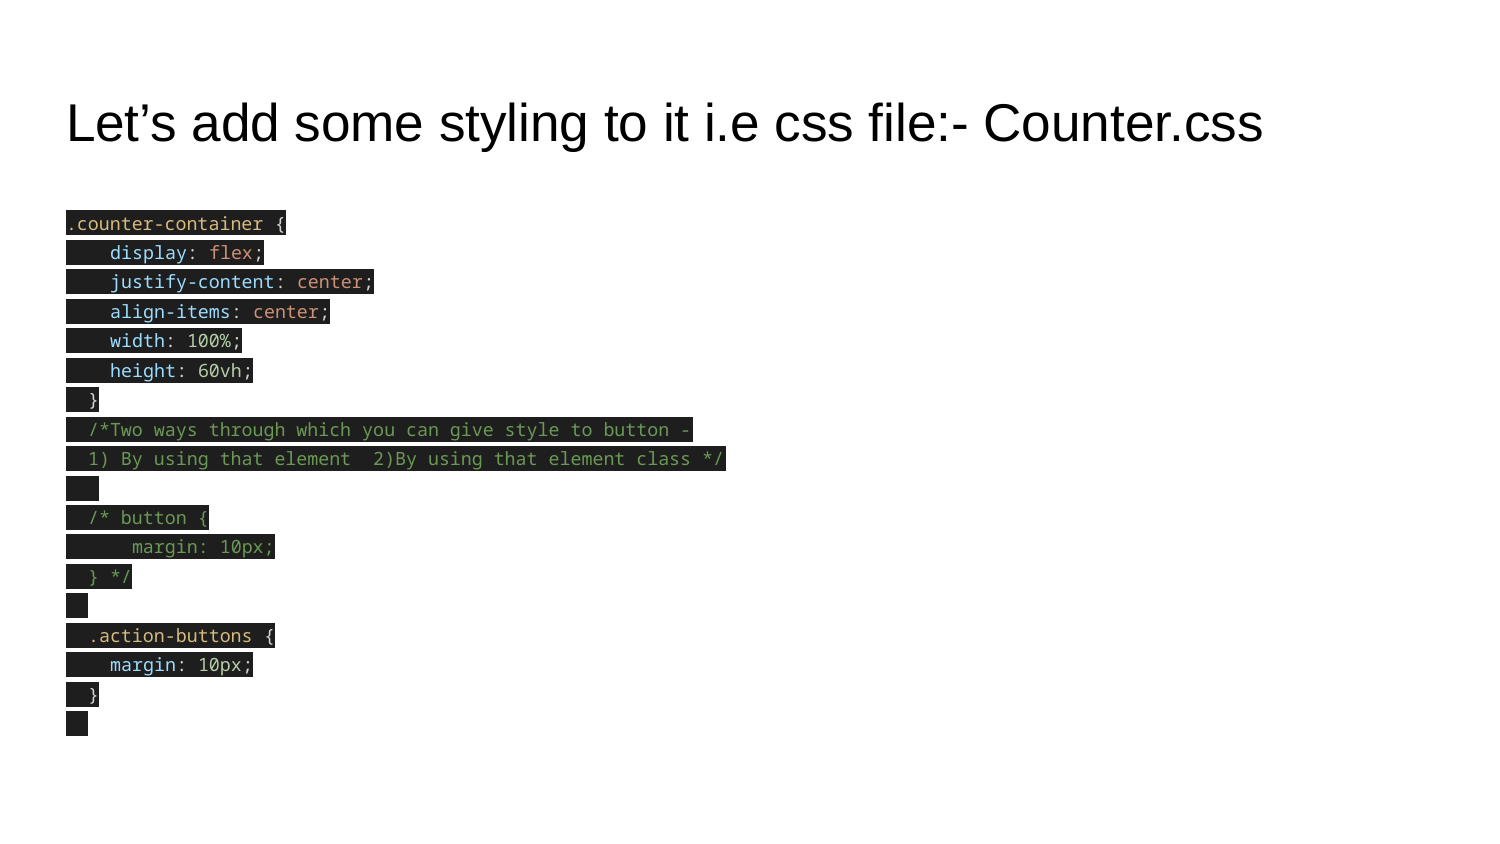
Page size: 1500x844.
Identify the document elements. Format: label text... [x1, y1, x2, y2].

title Let’s add some styling to it i.e css file:- Counter.css [51, 72, 1449, 167]
list .counter-container { display: flex; justify-content: center; align-items: center; width: 100%; height: 60vh; } /*Two ways through which you can give style to button - 1) By using that element 2)By using that element class */ /* button { margin: 10px; } */ .action-buttons { margin: 10px; } [51, 189, 1449, 750]
